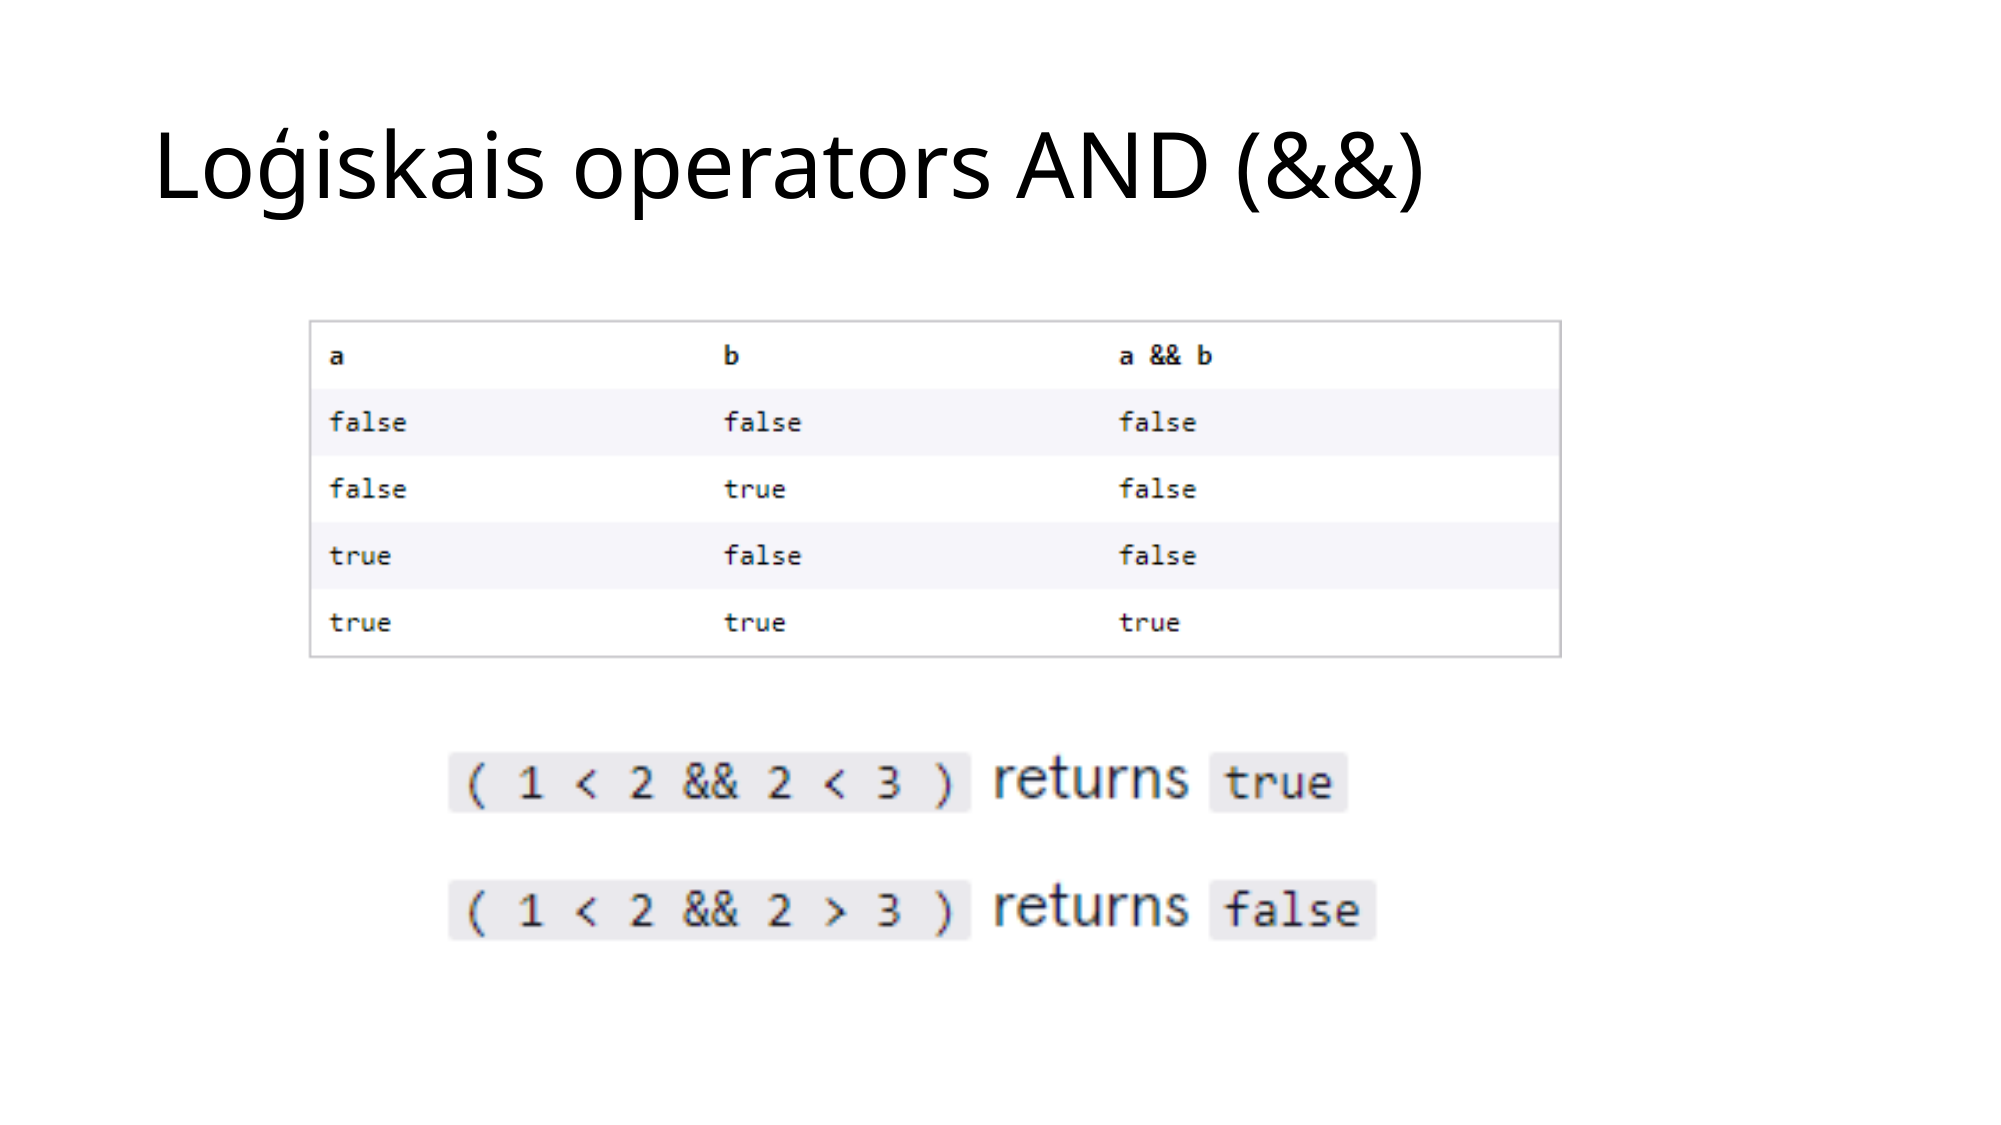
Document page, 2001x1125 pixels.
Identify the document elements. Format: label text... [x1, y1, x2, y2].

picture [432, 718, 1431, 1009]
picture [303, 314, 1562, 663]
title Loģiskais operators AND (&&) [137, 59, 1863, 278]
